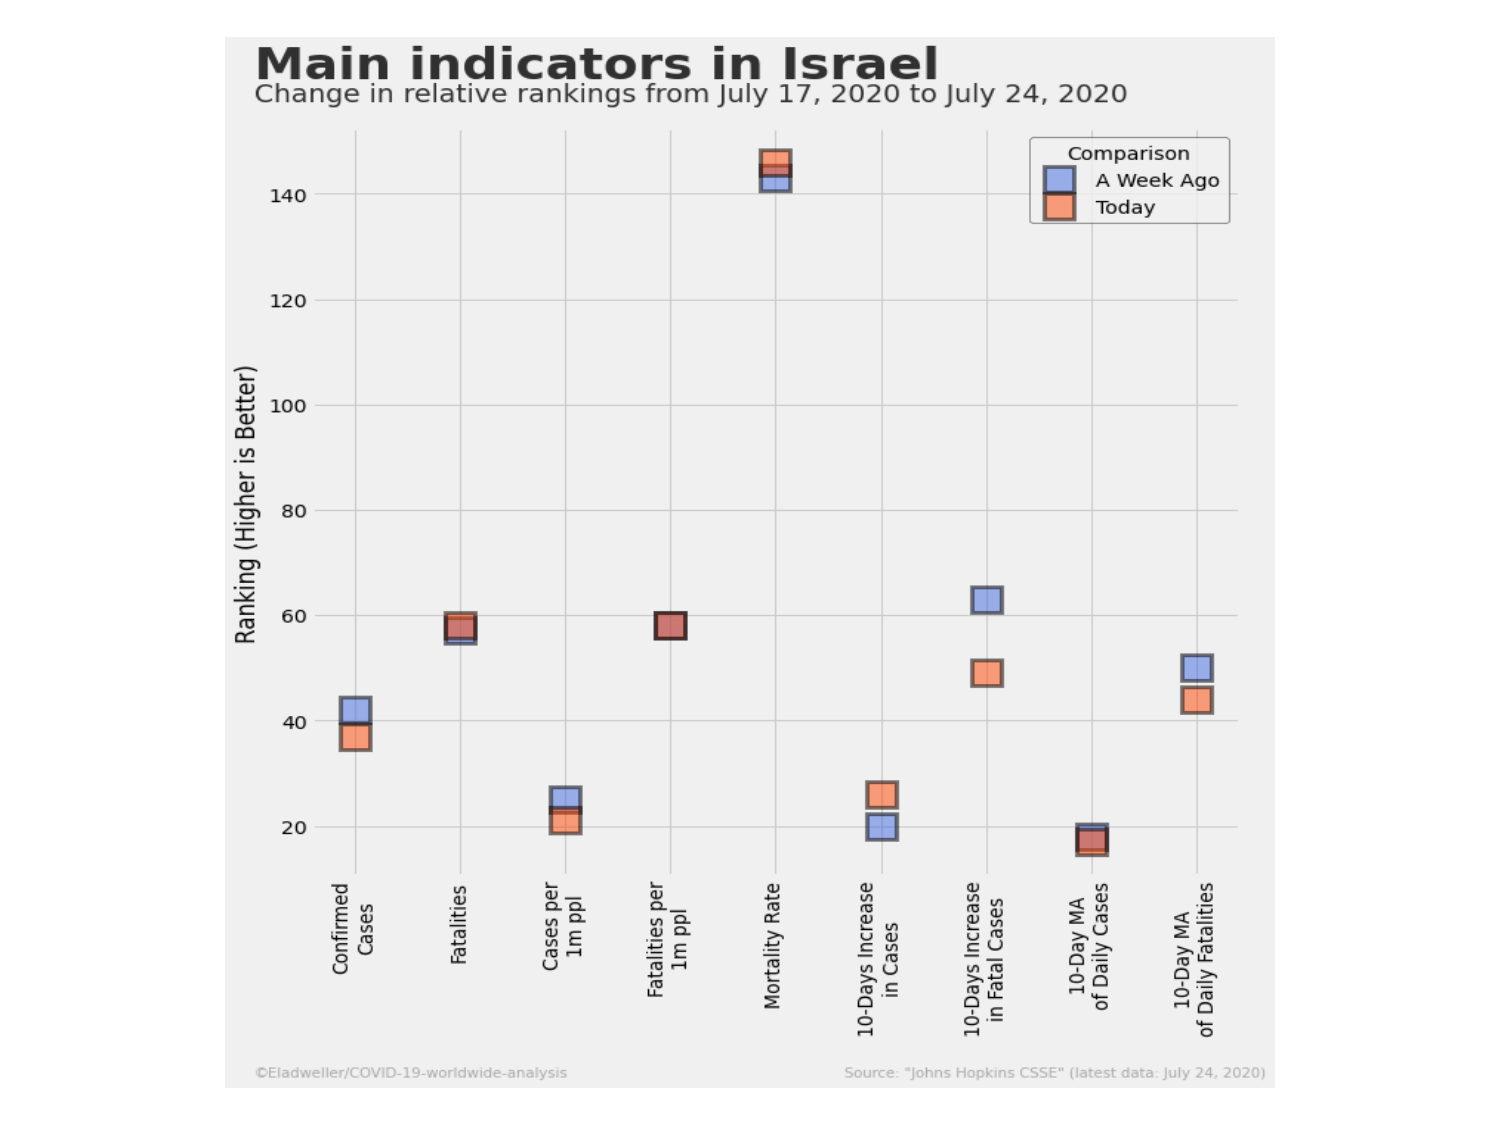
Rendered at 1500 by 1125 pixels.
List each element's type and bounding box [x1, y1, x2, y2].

picture [224, 37, 1276, 1088]
